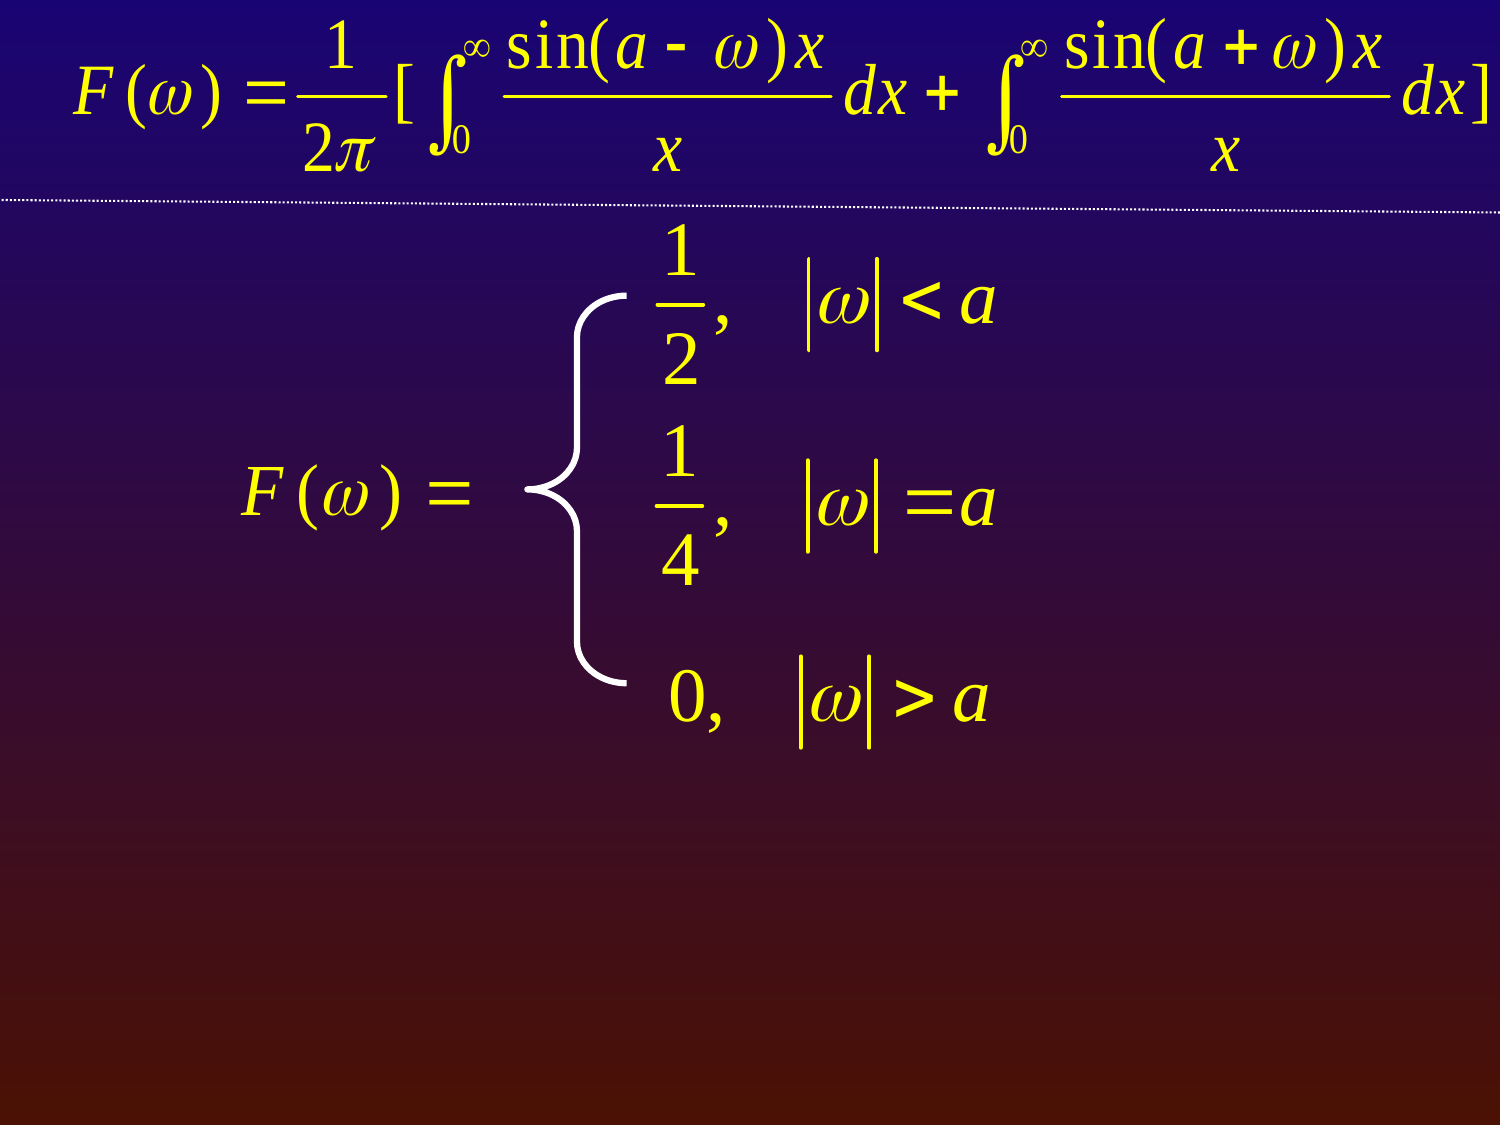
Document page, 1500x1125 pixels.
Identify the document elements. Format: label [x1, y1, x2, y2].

text_box [643, 402, 1011, 603]
text_box [644, 201, 1011, 402]
text_box [658, 637, 1006, 767]
text_box [60, 0, 1500, 184]
text_box [226, 447, 476, 542]
text_box [527, 295, 627, 684]
